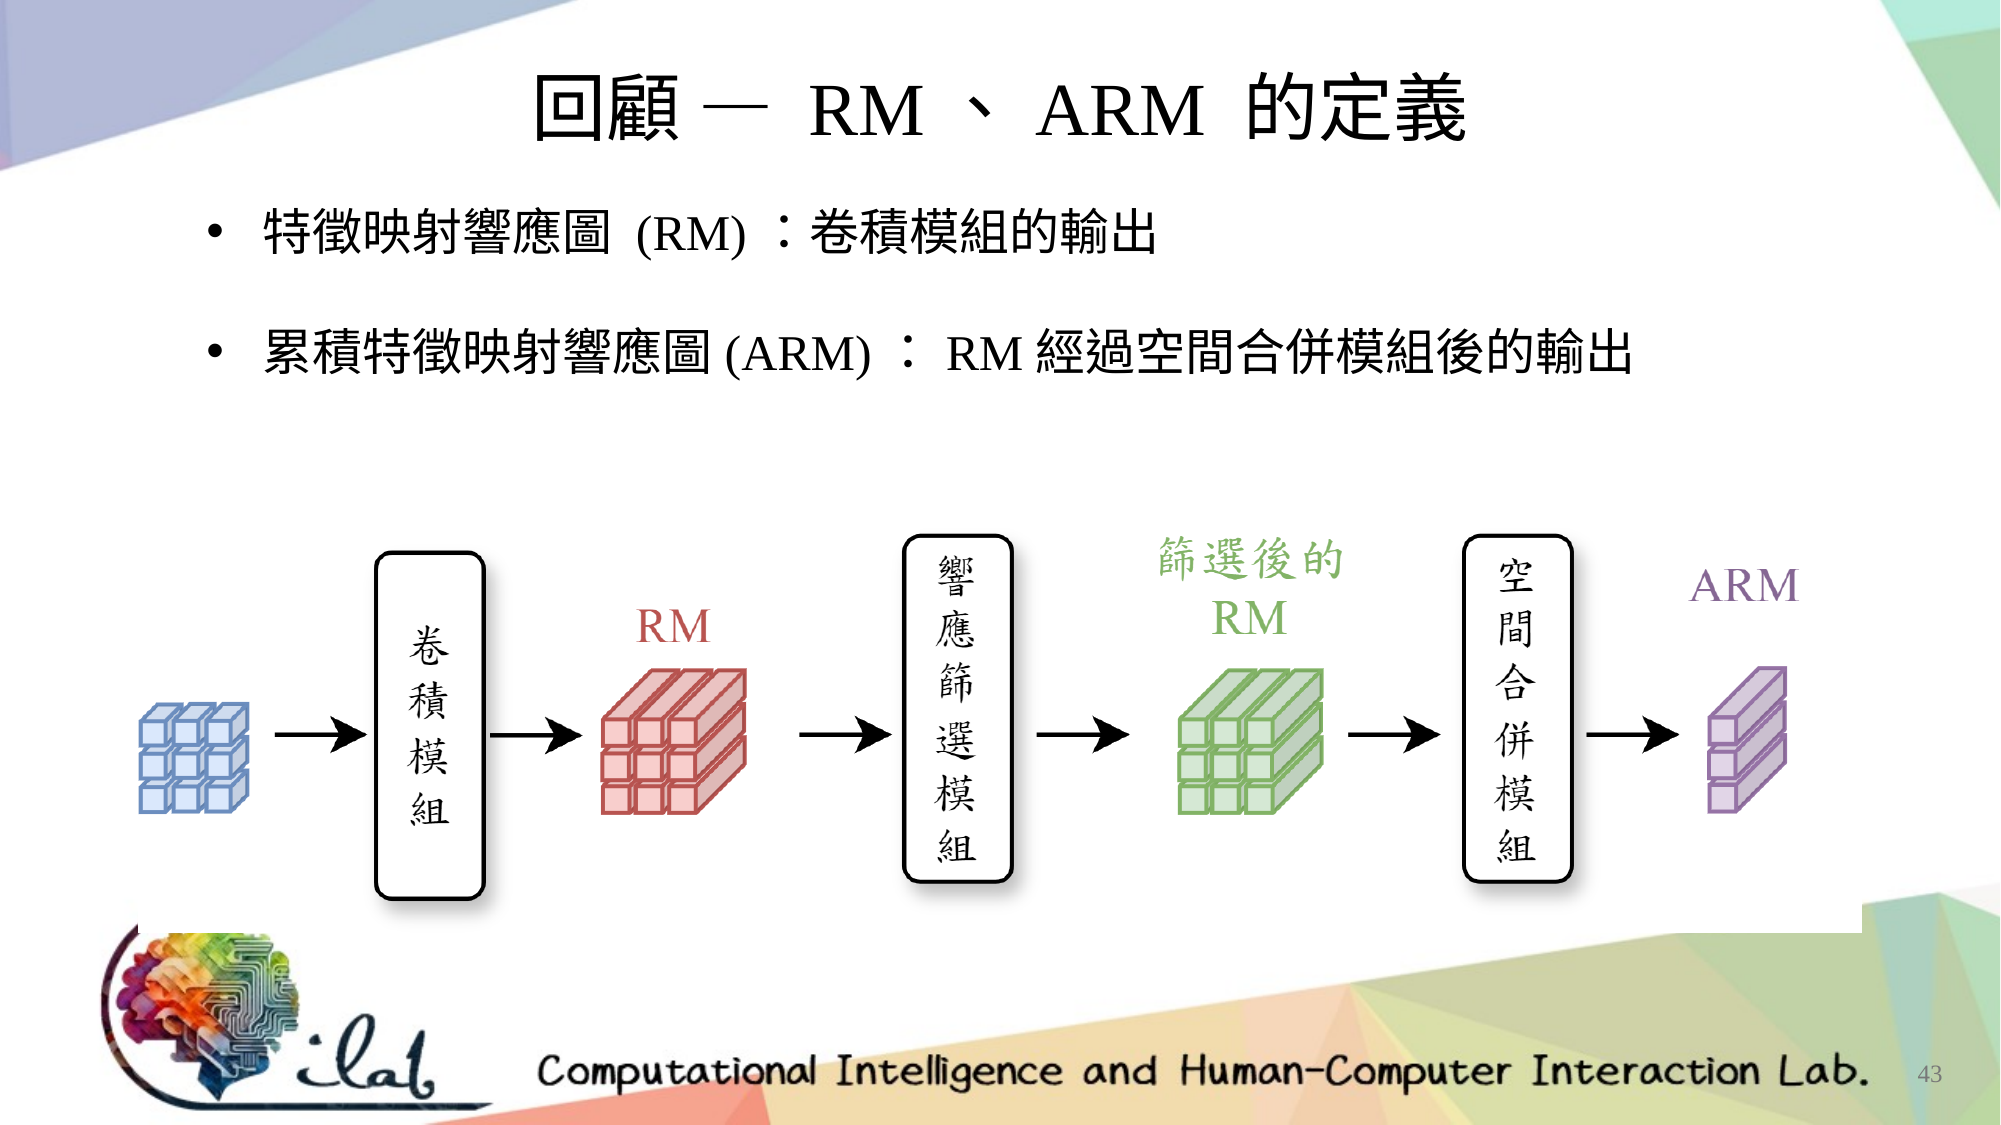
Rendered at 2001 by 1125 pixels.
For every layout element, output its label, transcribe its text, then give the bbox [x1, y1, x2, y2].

picture [0, 0, 2001, 1125]
text_box 特徵映射響應圖 (RM)：卷積模組的輸出 累積特徵映射響應圖(ARM)：RM經過空間合併模組後的輸出 [191, 192, 1835, 448]
text_box 回顧 — RM、ARM 的定義 [516, 52, 1484, 158]
slide_number 43 [1507, 1042, 1958, 1103]
